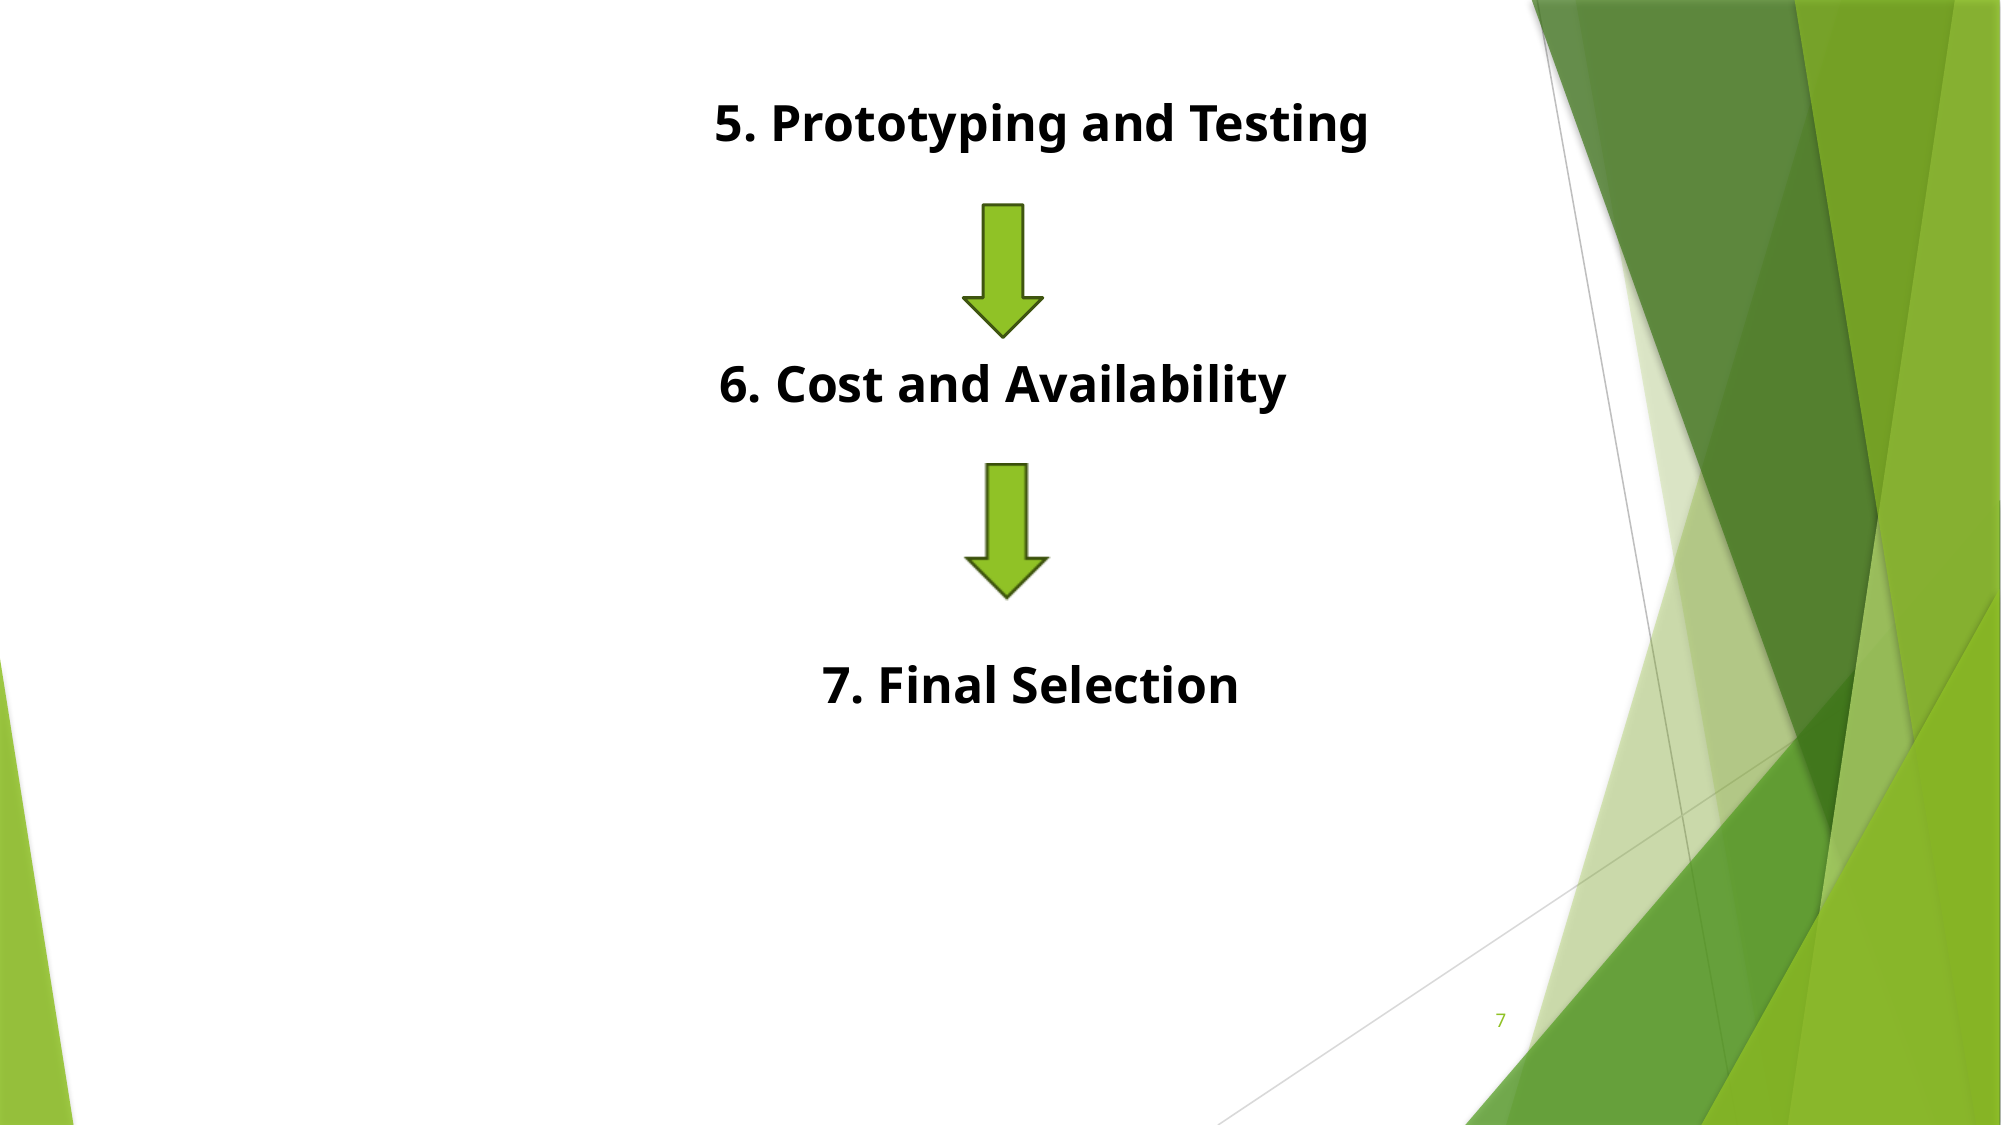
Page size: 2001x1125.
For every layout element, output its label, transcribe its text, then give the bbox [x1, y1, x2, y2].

picture [962, 462, 1052, 602]
slide_number 7 [1409, 991, 1522, 1051]
text_box [961, 203, 1045, 339]
text_box 5. Prototyping and Testing [699, 84, 1386, 159]
text_box 7. Final Selection [807, 646, 1255, 722]
text_box 6. Cost and Availability [704, 344, 1302, 420]
